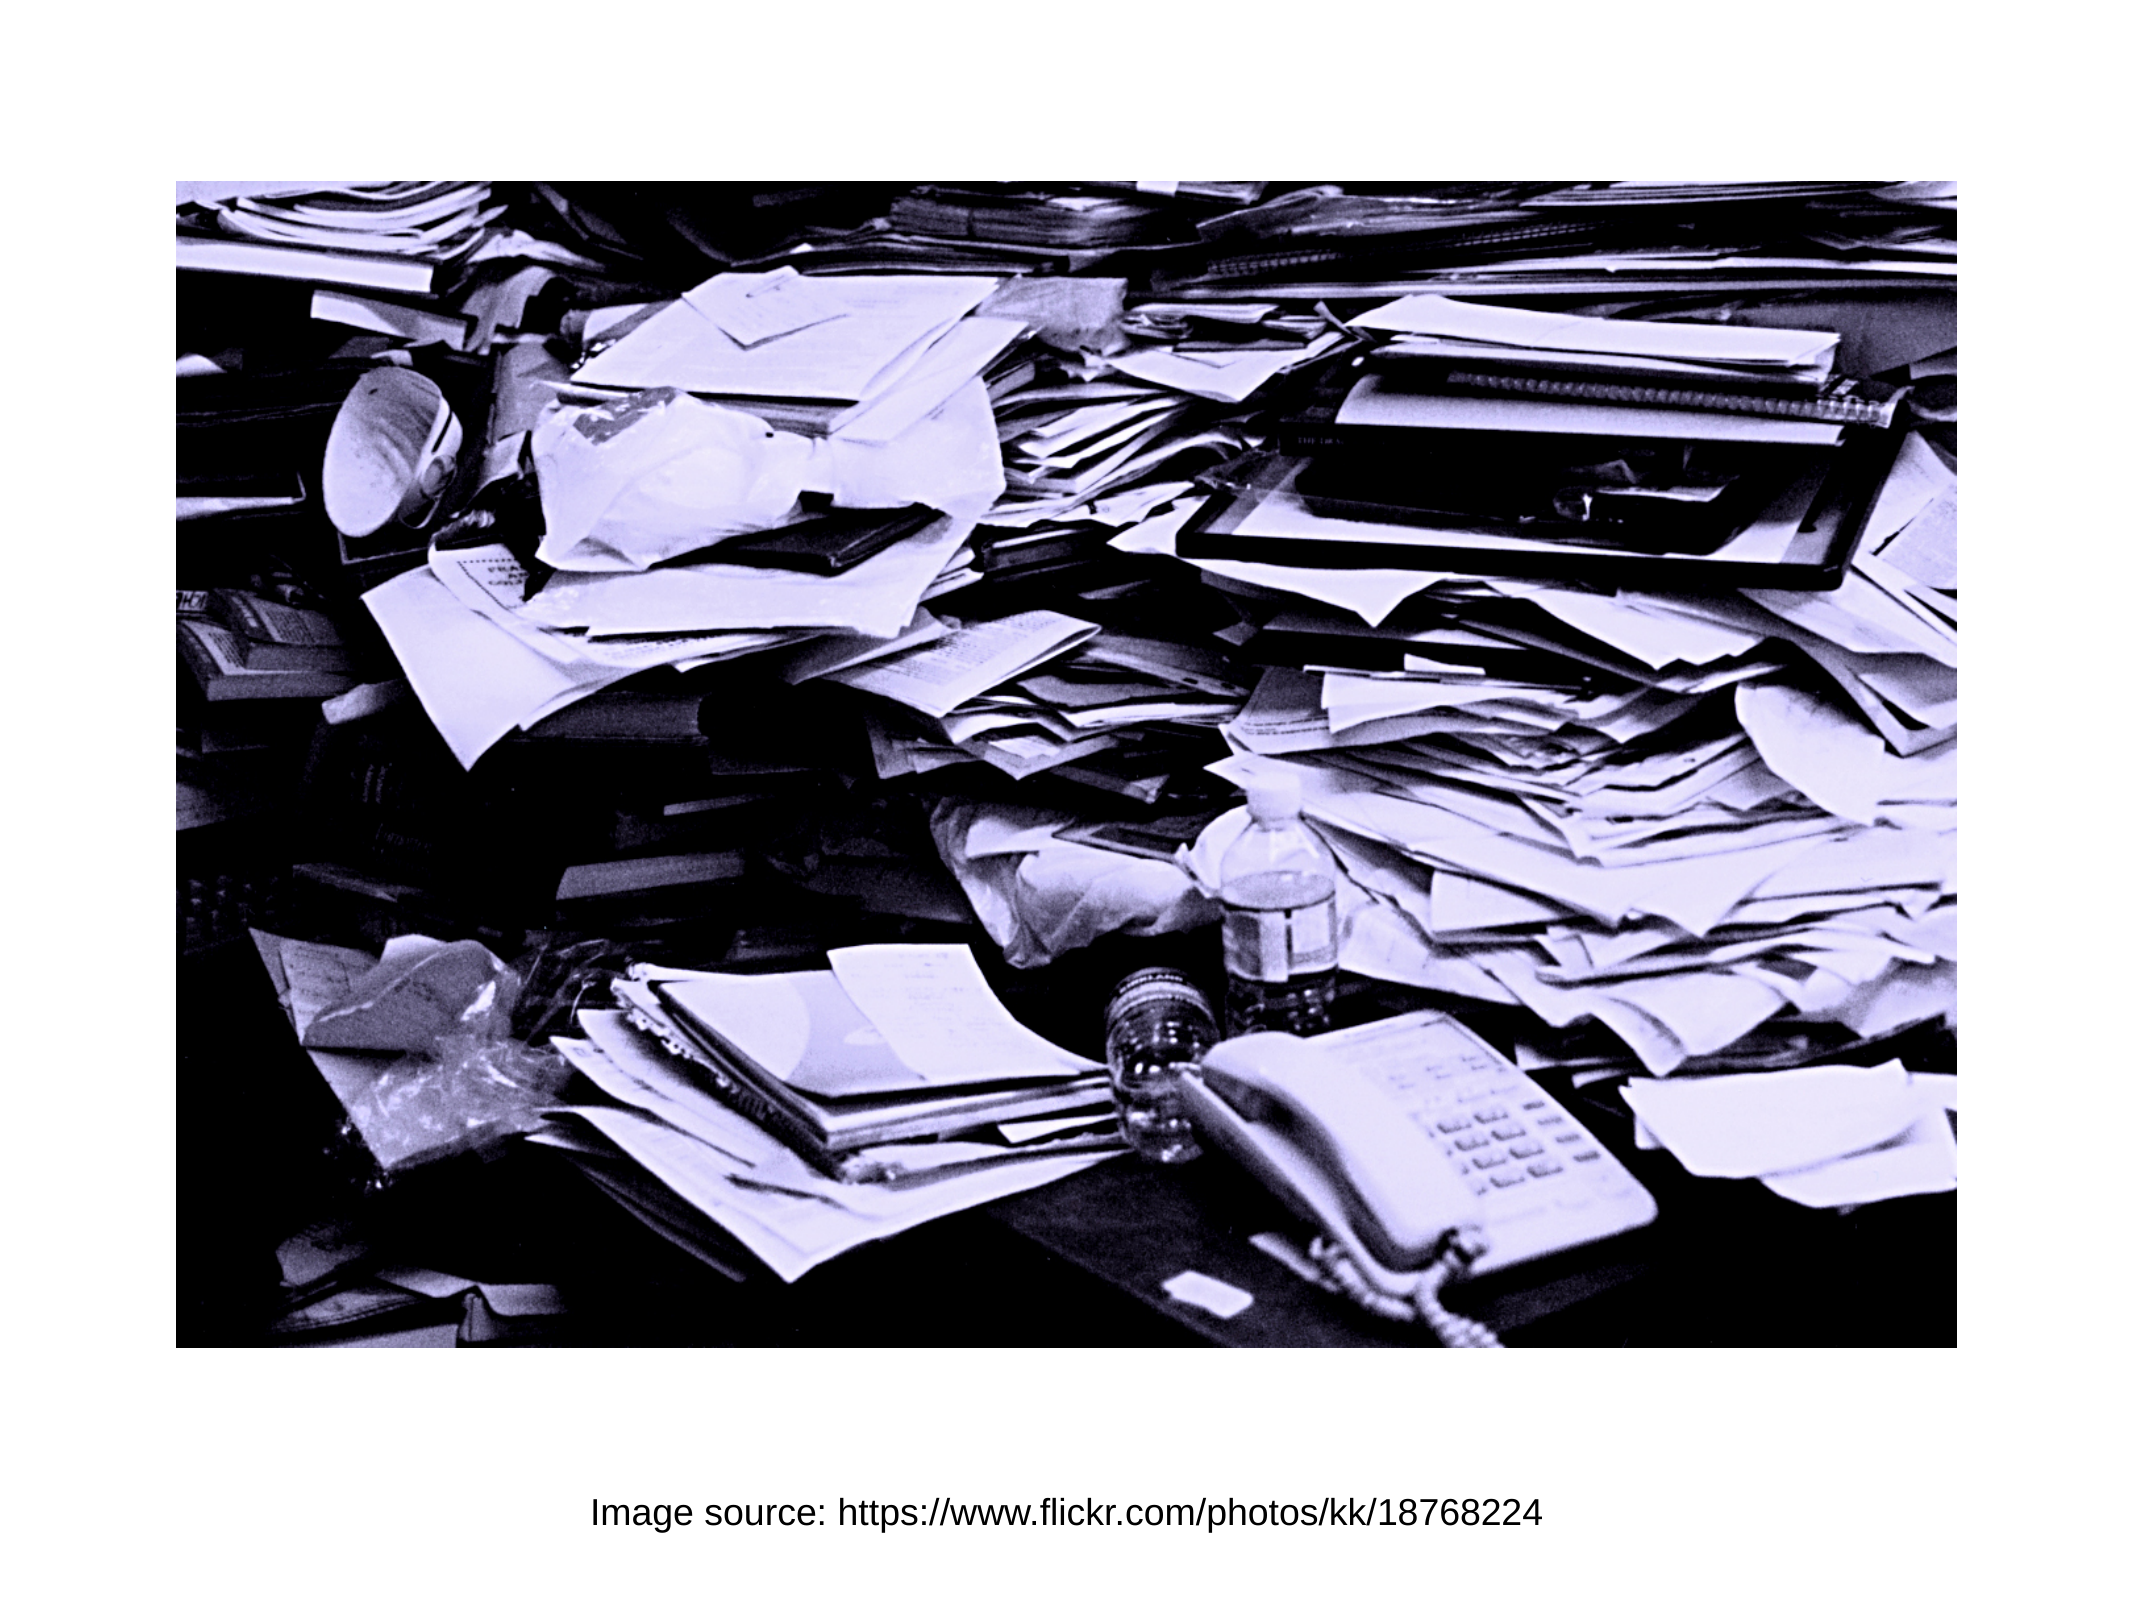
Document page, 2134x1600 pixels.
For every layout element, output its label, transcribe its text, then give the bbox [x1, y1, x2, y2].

text_box Image source: https://www.flickr.com/photos/kk/18768224 [163, 1487, 1970, 1580]
picture [176, 181, 1957, 1348]
